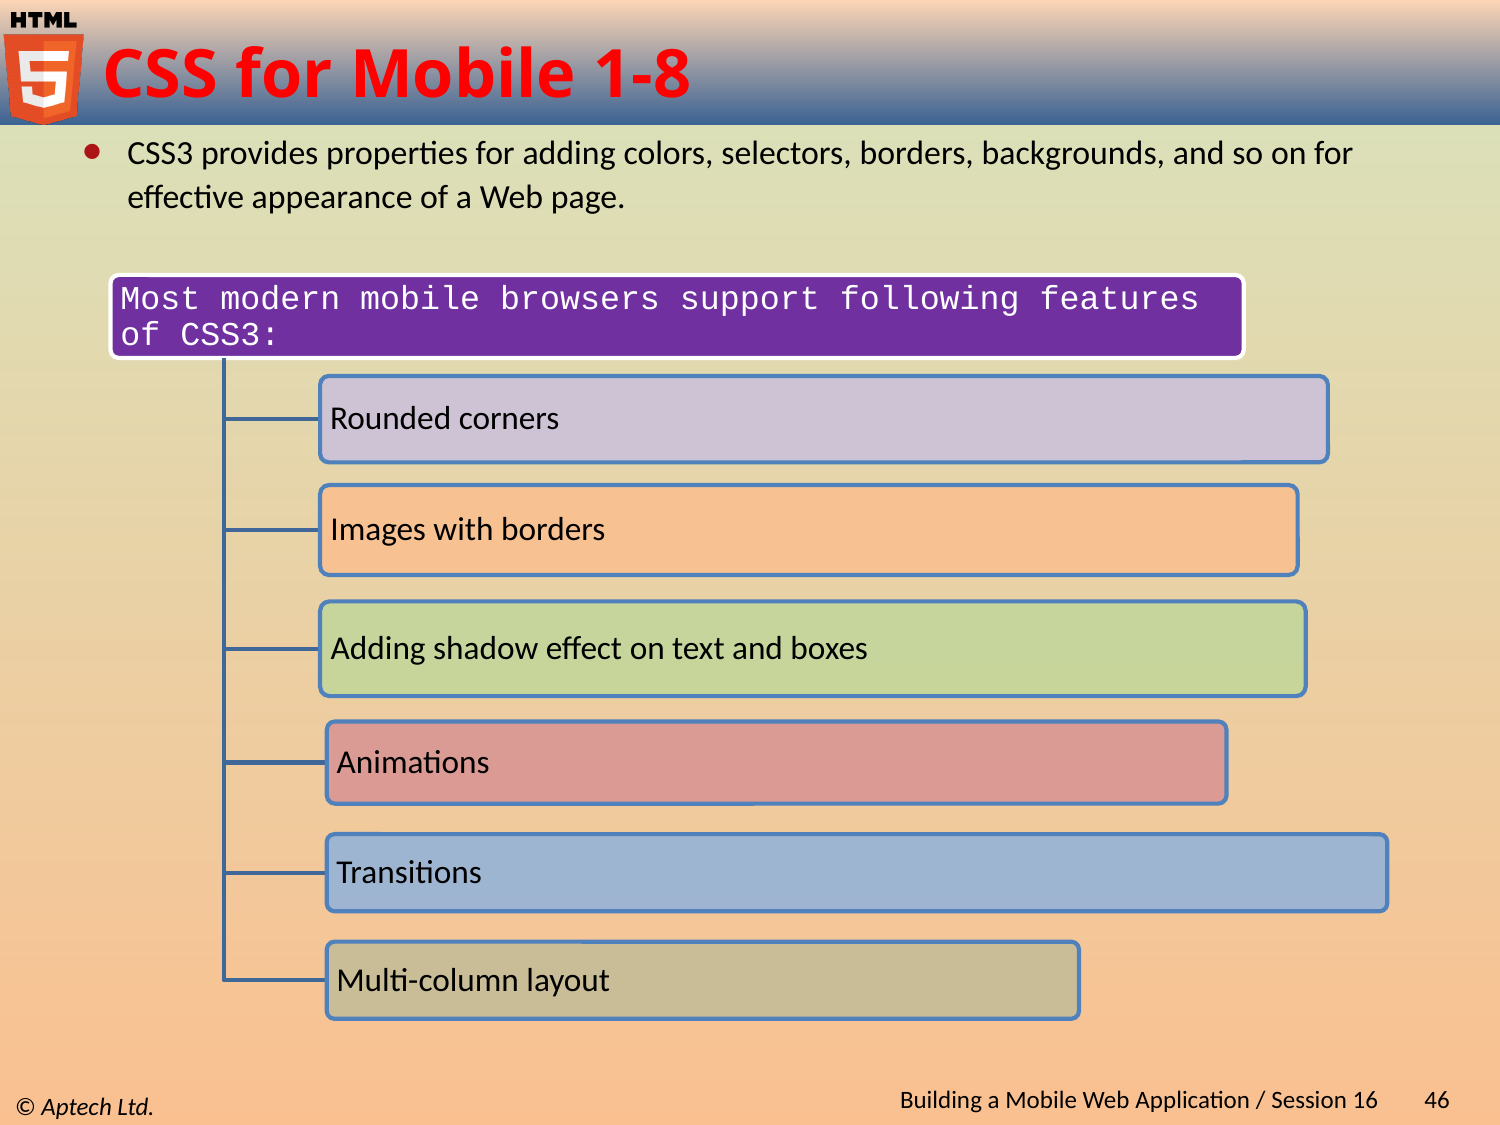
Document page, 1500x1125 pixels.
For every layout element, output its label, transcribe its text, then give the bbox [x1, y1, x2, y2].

title CSS for Mobile 1-8 [87, 37, 1338, 106]
text_box CSS3 provides properties for adding colors, selectors, borders, backgrounds, and so on for effective appearance of a Web page. [37, 149, 1425, 238]
picture [0, 12, 100, 125]
slide_number 46 [1400, 1084, 1465, 1113]
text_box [99, 274, 1388, 1051]
footer Building a Mobile Web Application / Session 16 [412, 1084, 1400, 1113]
